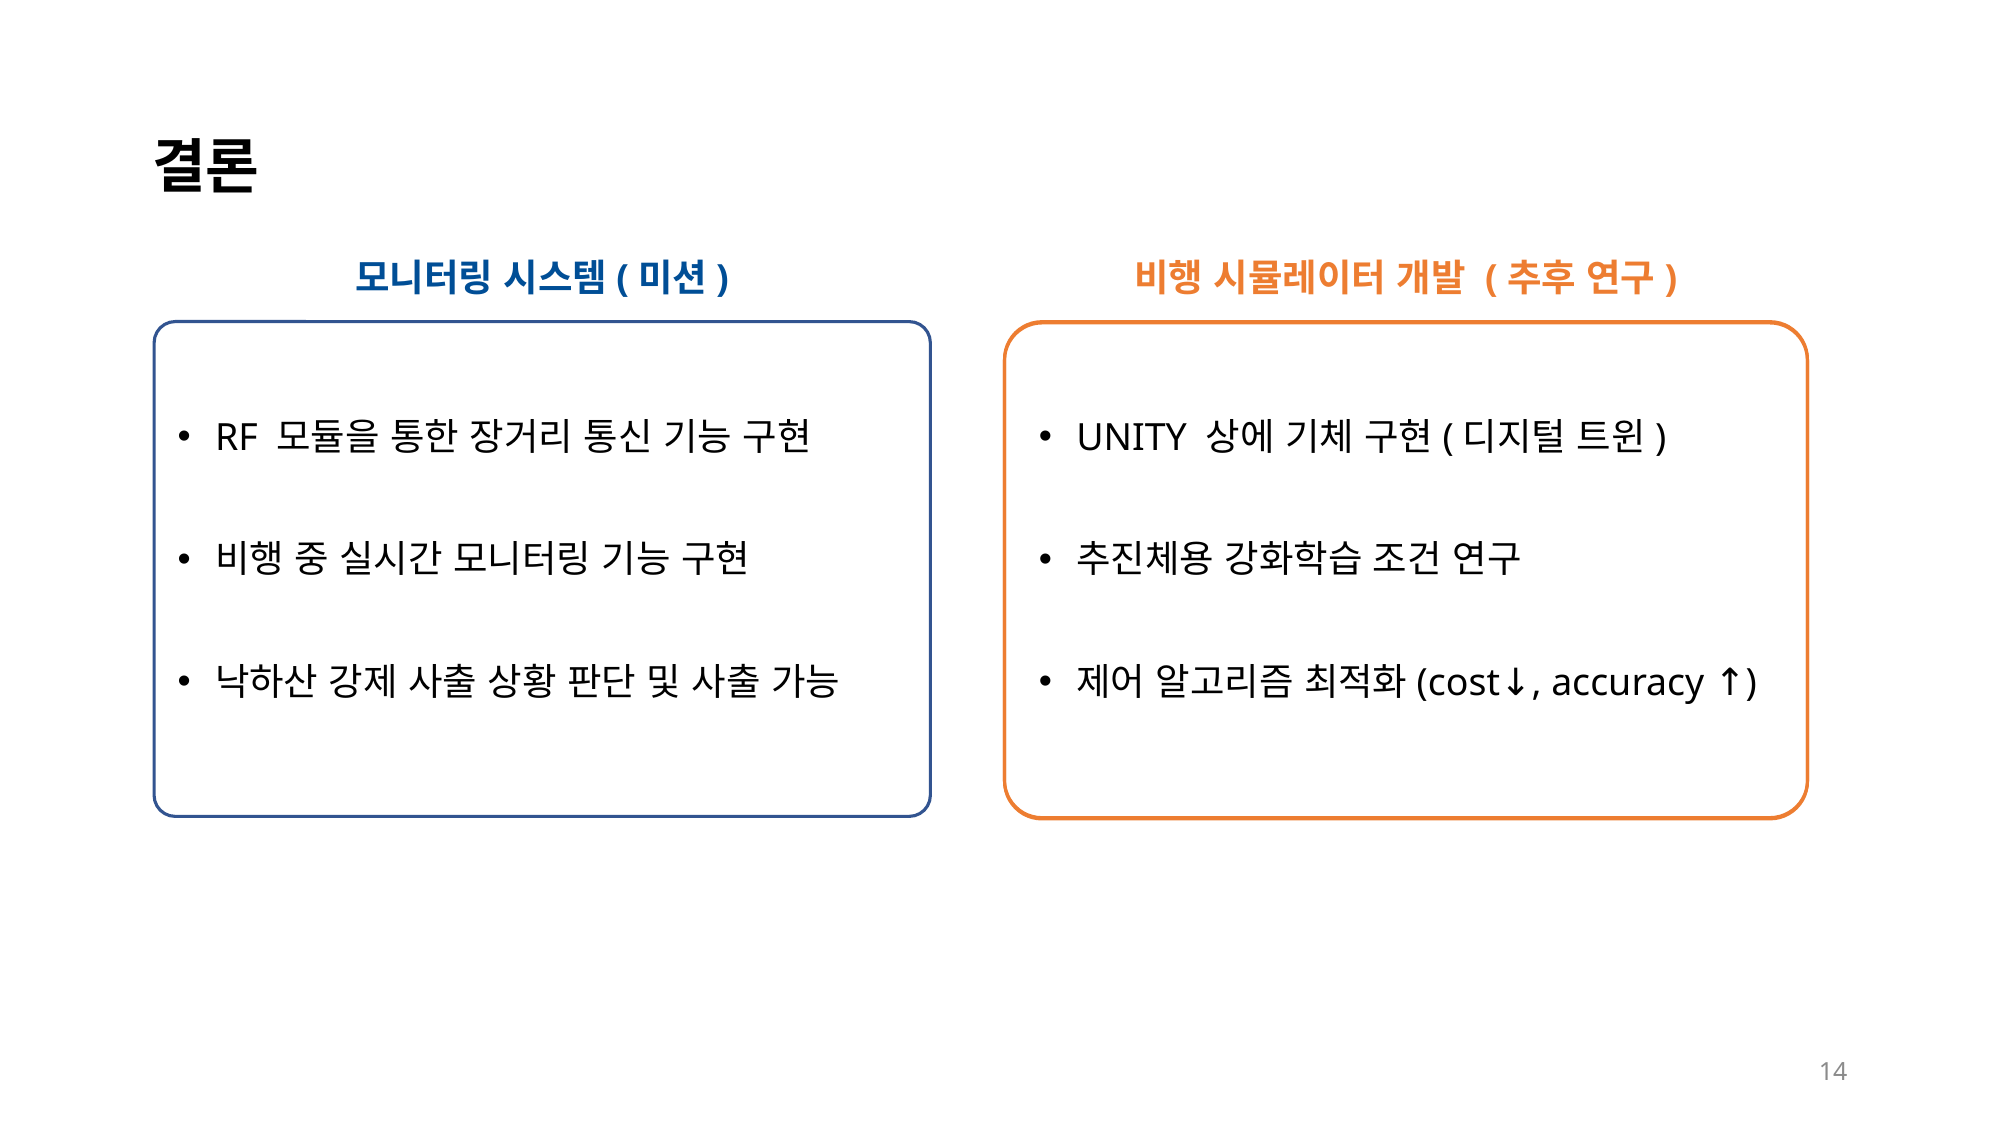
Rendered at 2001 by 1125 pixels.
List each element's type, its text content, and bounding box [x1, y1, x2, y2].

text_box 모니터링 시스템(미션) [340, 246, 744, 307]
title 결론 [137, 59, 1863, 278]
slide_number 14 [1412, 1042, 1863, 1103]
text_box [1003, 321, 1809, 820]
list RF 모듈을 통한 장거리 통신 기능 구현 비행 중 실시간 모니터링 기능 구현 낙하산 강제 사출 상황 판단 및 사출 가능 [162, 803, 931, 830]
text_box [153, 320, 932, 818]
text_box 비행 시뮬레이터 개발 (추후 연구) [1119, 246, 1693, 307]
